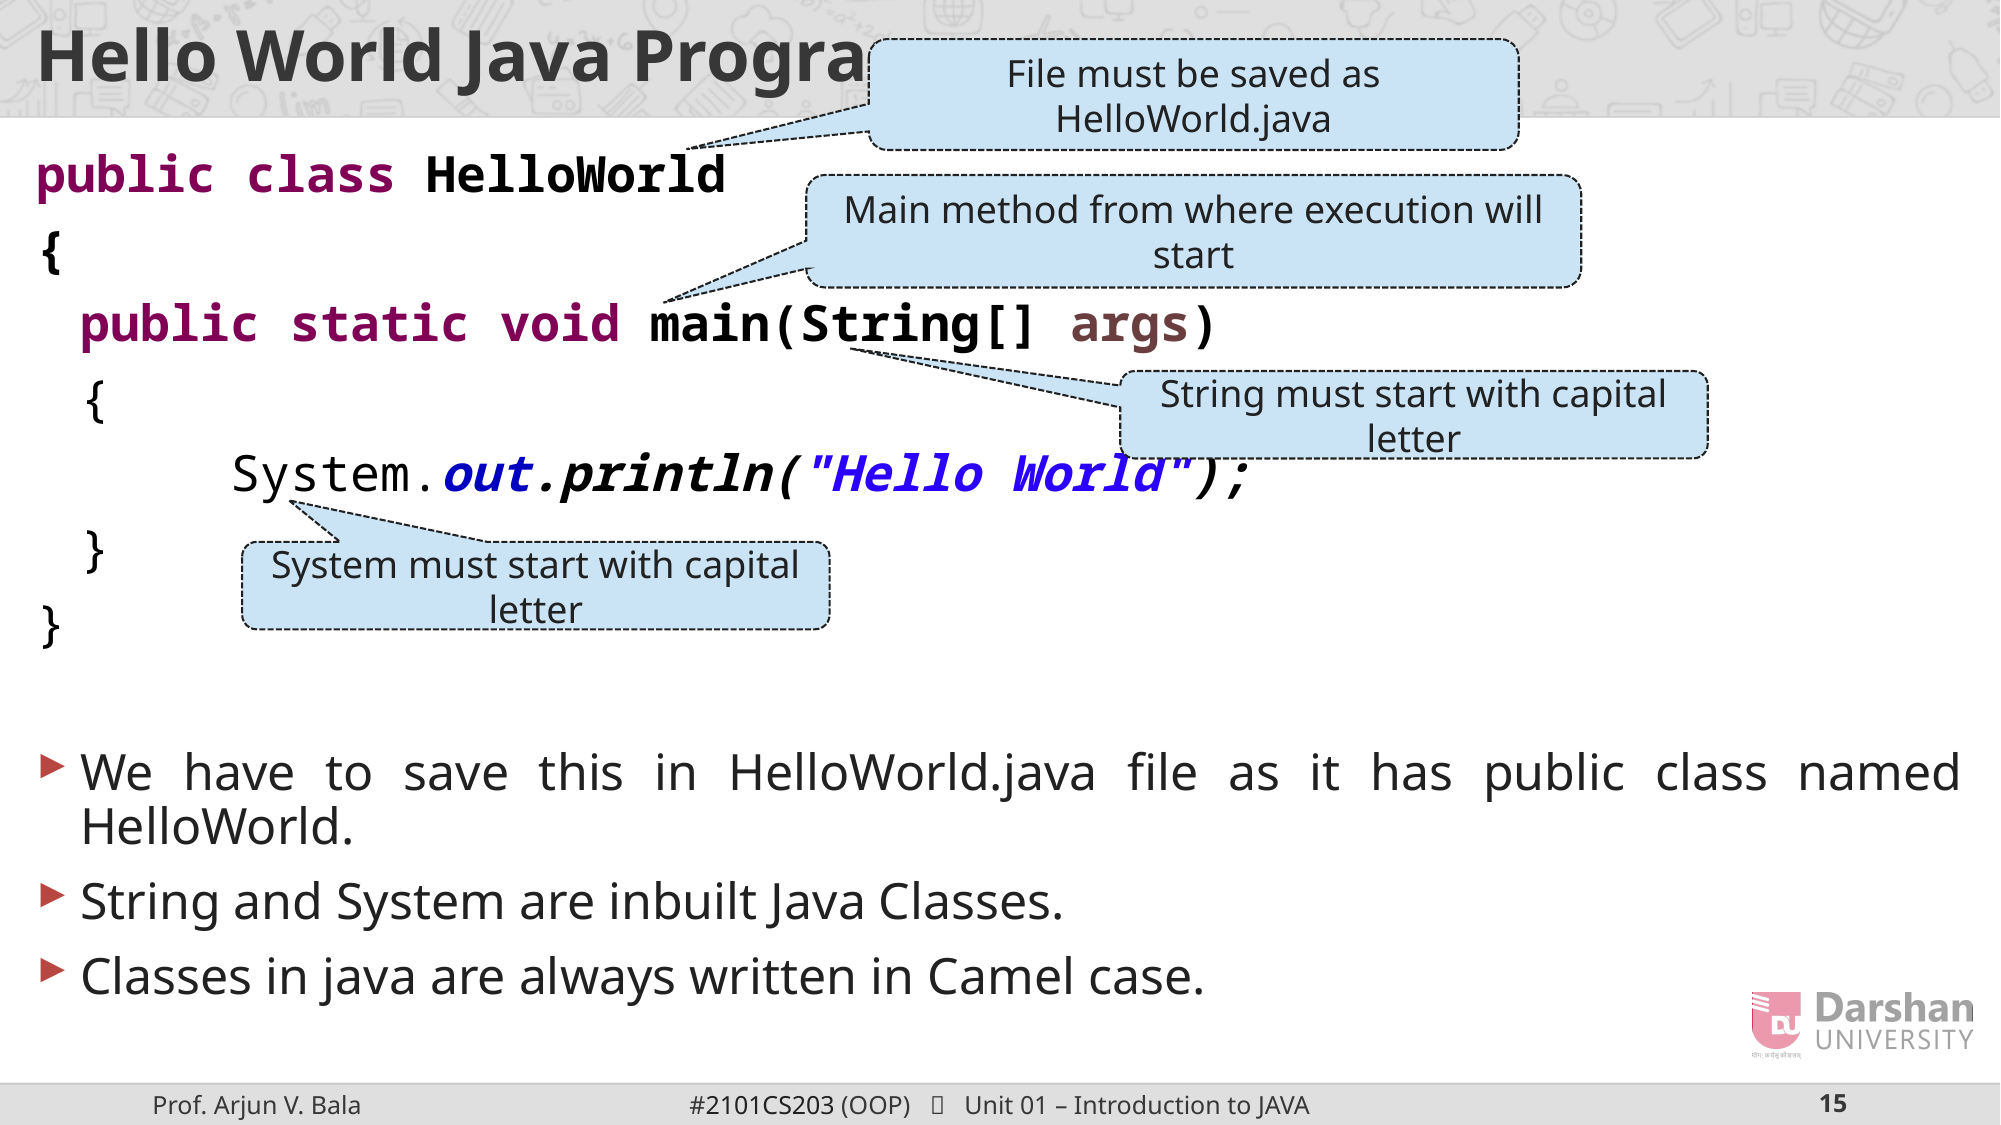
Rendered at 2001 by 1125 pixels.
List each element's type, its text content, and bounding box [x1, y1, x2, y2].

text_box String must start with capital letter [849, 347, 1709, 460]
list public class HelloWorld { public static void main(String[] args) { System.out.println("Hello World"); } } We have to save this in HelloWorld.java file as it has public class named HelloWorld. String and System are inbuilt Java Classes. Classes in java are always written in Camel case. [21, 141, 1979, 1059]
text_box Main method from where execution will start [662, 173, 1583, 304]
text_box File must be saved as HelloWorld.java [686, 38, 1520, 152]
text_box System must start with capital letter [241, 499, 831, 631]
title Hello World Java Program [0, 0, 2000, 117]
